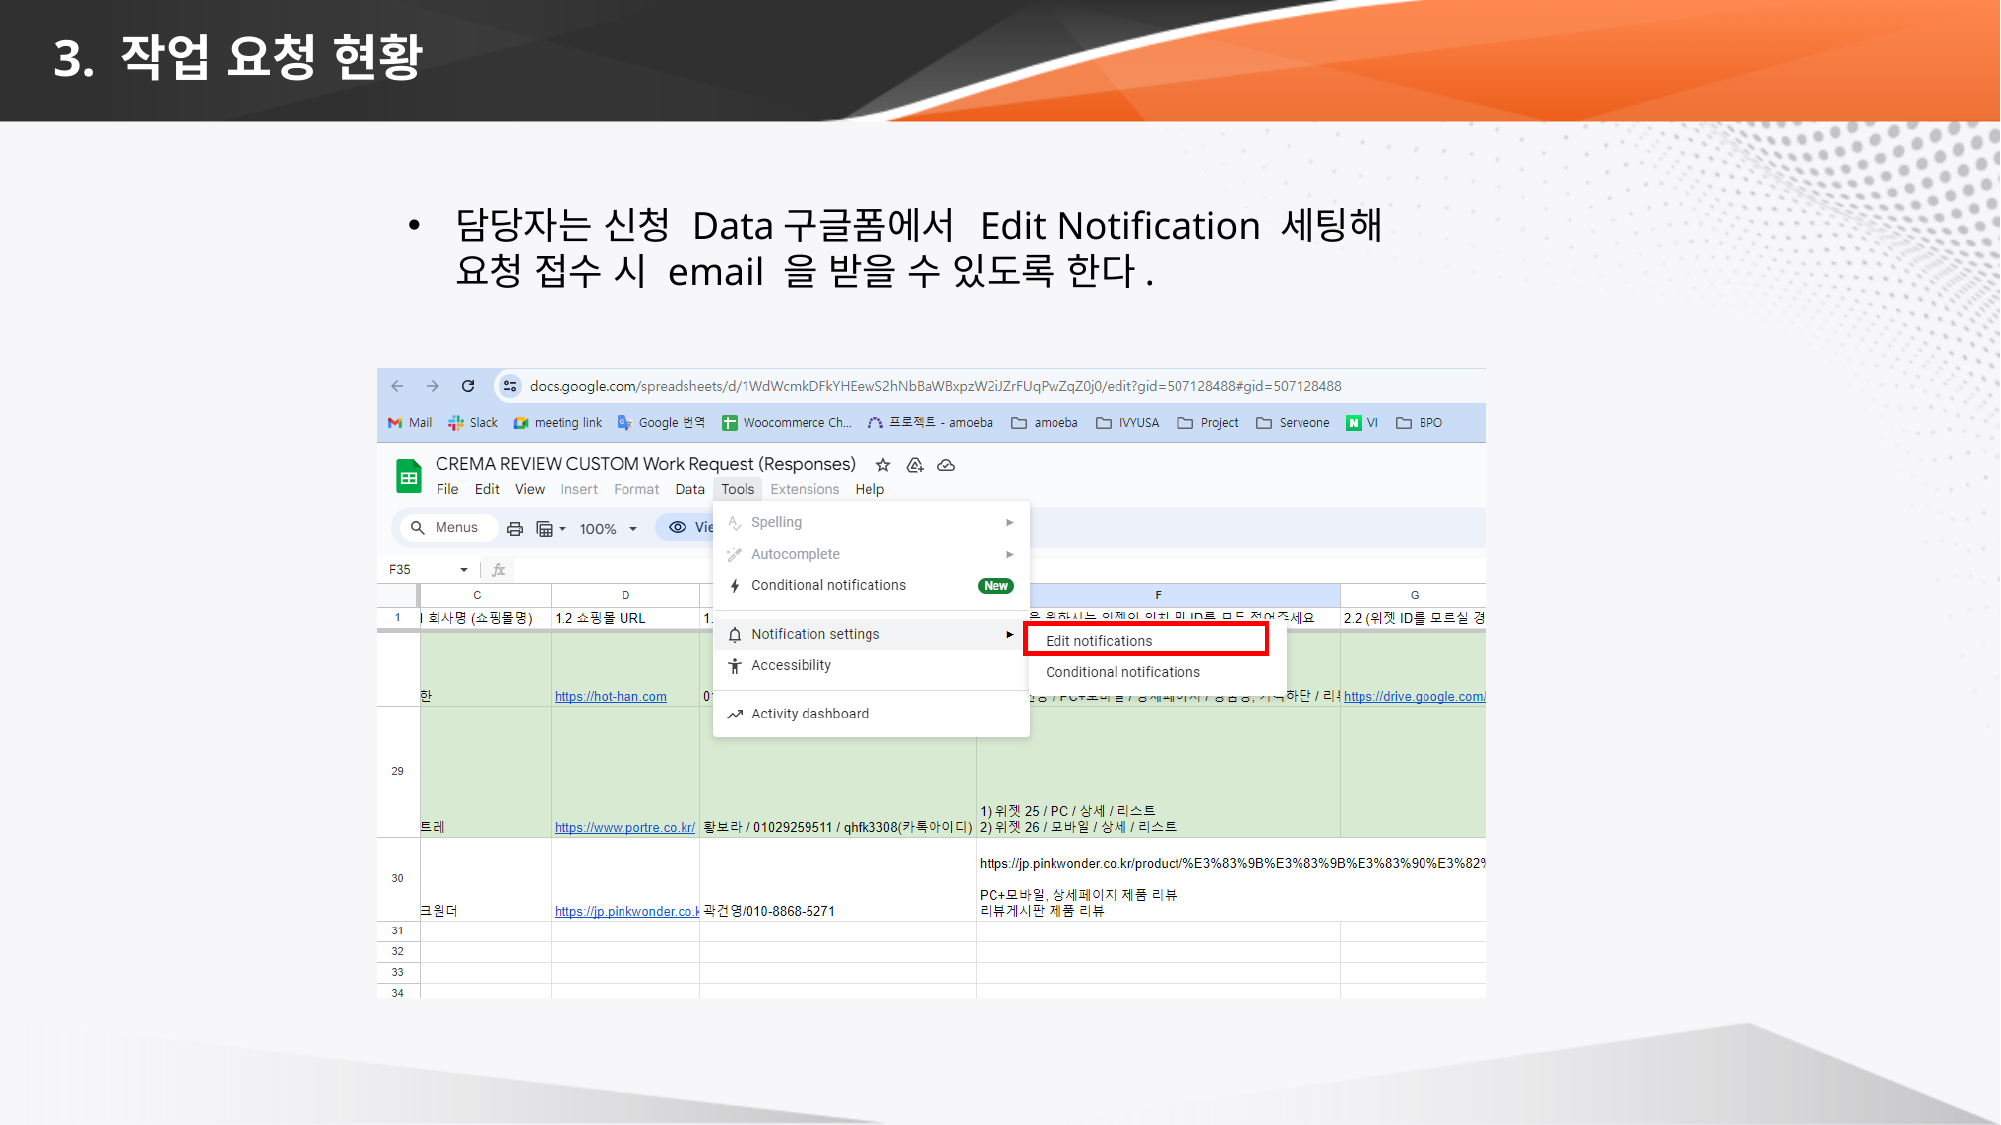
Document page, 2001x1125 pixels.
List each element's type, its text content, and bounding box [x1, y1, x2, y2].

text_box 담당자는 신청 Data구글폼에서 Edit Notification 세팅해 요청 접수 시 email 을 받을 수 있도록 한다. [393, 195, 1486, 345]
picture [0, 121, 2000, 1125]
title 3. 작업 요청 현황 [0, 0, 2000, 121]
